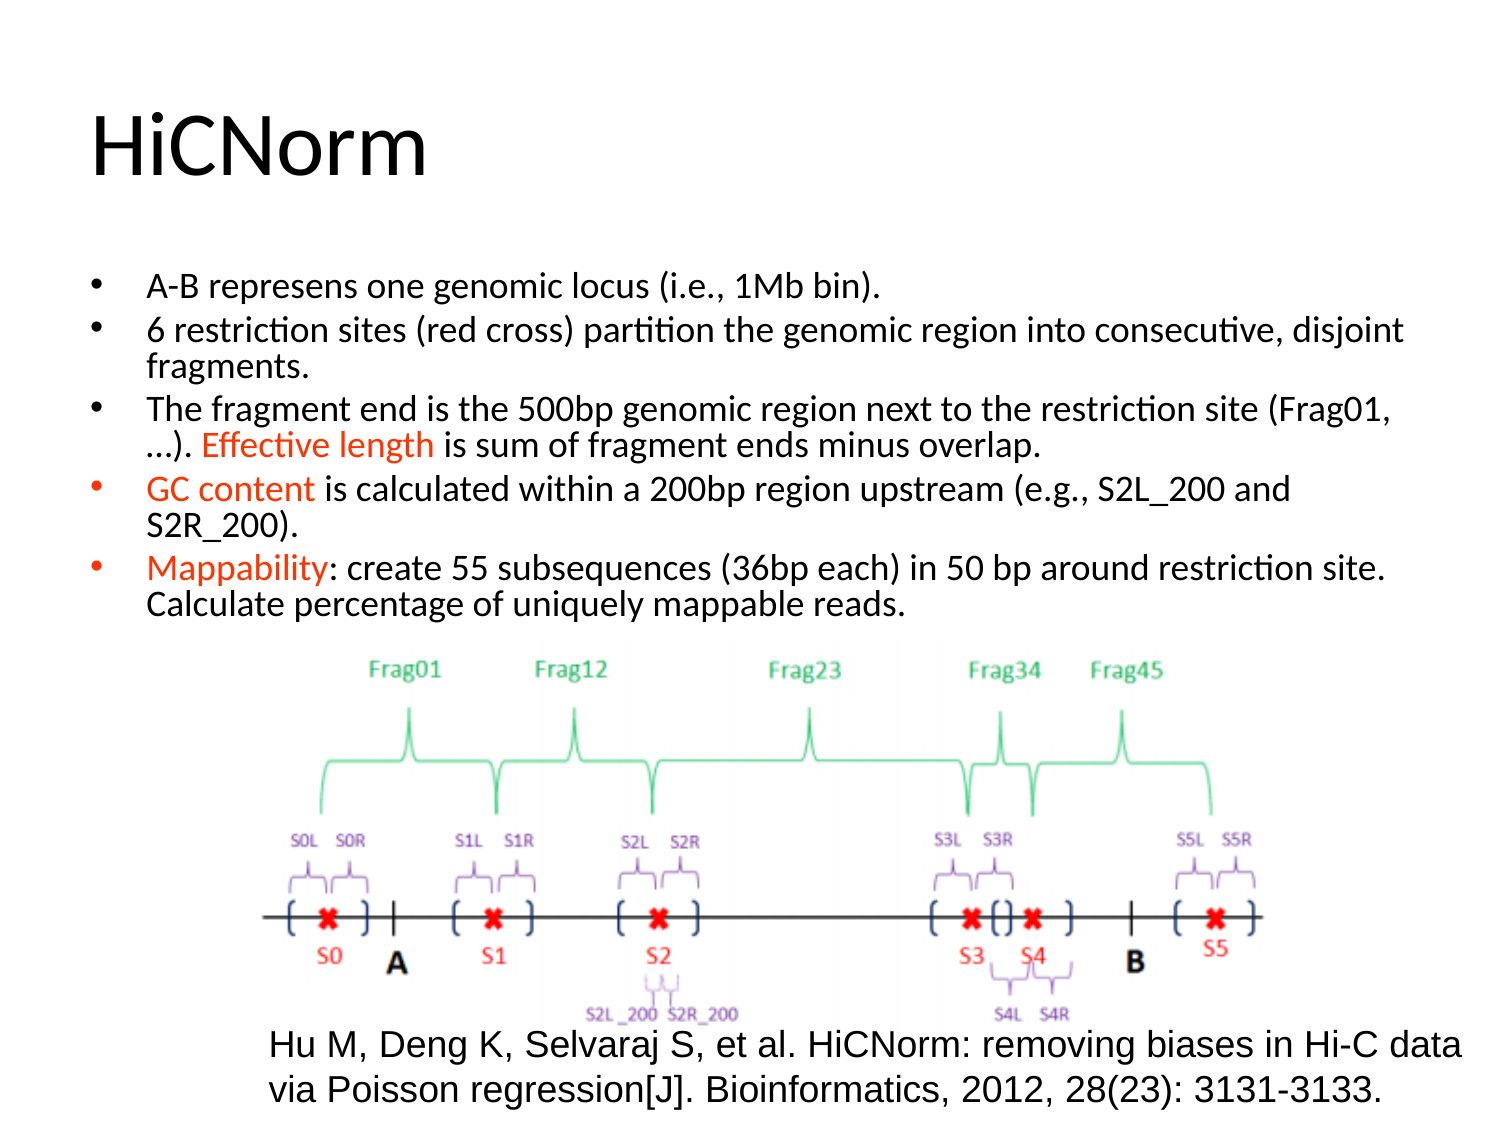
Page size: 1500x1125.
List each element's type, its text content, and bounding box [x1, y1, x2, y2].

picture [241, 636, 1282, 1036]
list A-B represens one genomic locus (i.e., 1Mb bin). 6 restriction sites (red cross) partition the genomic region into consecutive, disjoint fragments. The fragment end is the 500bp genomic region next to the restriction site (Frag01, …). Effective length is sum of fragment ends minus overlap. GC content is calculated within a 200bp region upstream (e.g., S2L_200 and S2R_200). Mappability: create 55 subsequences (36bp each) in 50 bp around restriction site. Calculate percentage of uniquely mappable reads. [74, 262, 1426, 1006]
text_box Hu M, Deng K, Selvaraj S, et al. HiCNorm: removing biases in Hi-C data via Poisson regression[J]. Bioinformatics, 2012, 28(23): 3131-3133. [253, 1012, 1500, 1118]
title HiCNorm [74, 44, 1426, 233]
